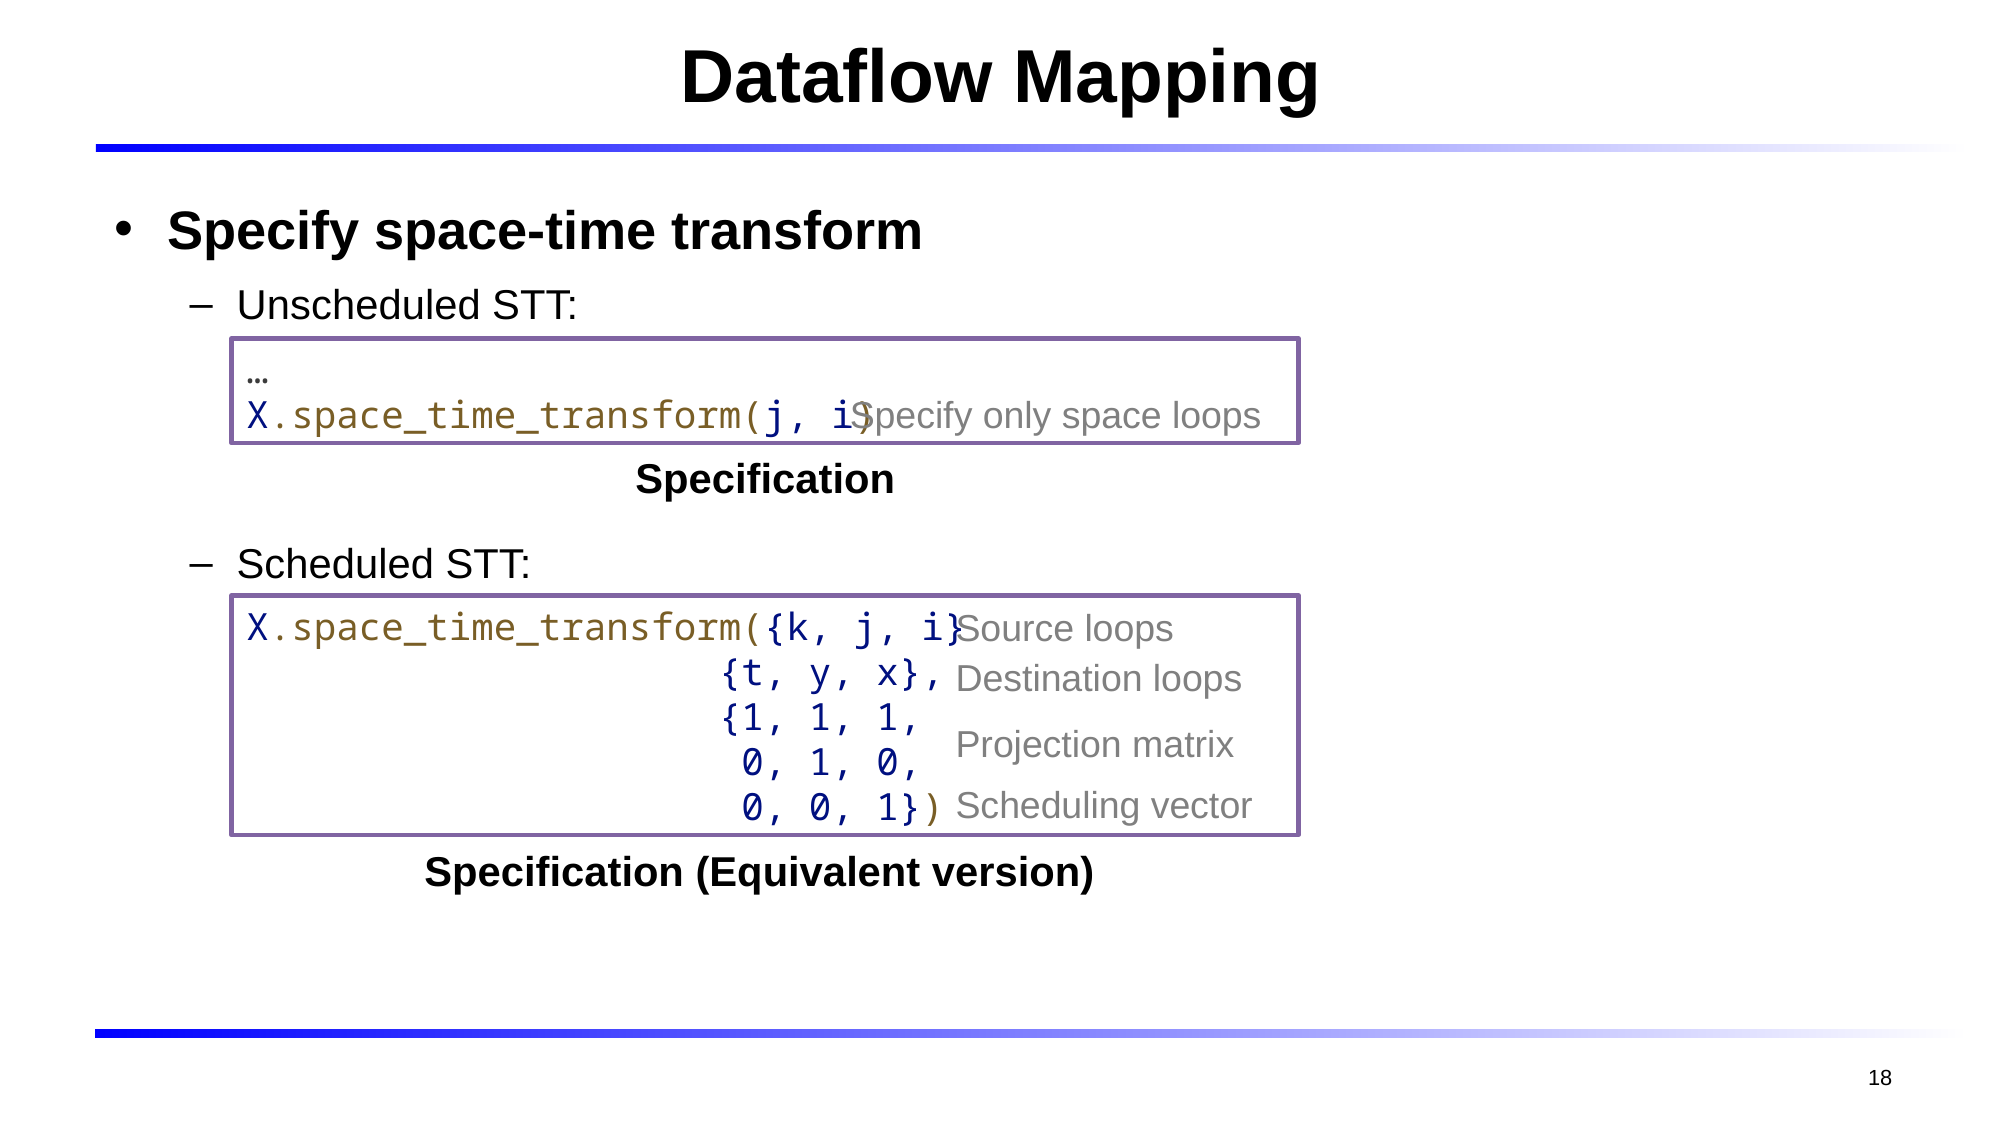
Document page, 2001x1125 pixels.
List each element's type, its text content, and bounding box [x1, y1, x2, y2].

text_box Scheduled STT: [99, 529, 1299, 595]
text_box X.space_time_transform({k, j, i} {t, y, x}, {1, 1, 1, 0, 1, 0, 0, 0, 1}) [231, 595, 1299, 835]
text_box Source loops [940, 596, 1260, 646]
text_box … X.space_time_transform(j, i) [231, 338, 1299, 443]
text_box Scheduling vector [940, 773, 1299, 834]
text_box Specify only space loops [834, 383, 1299, 443]
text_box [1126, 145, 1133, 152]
title Dataflow Mapping [102, 7, 1900, 138]
text_box Specification (Equivalent version) [232, 837, 1299, 903]
text_box Unscheduled STT: [99, 270, 1299, 336]
slide_number 18 [1440, 1046, 1908, 1107]
list Specify space-time transform [99, 188, 1355, 268]
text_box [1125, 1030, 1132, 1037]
text_box Destination loops [940, 646, 1260, 704]
text_box Projection matrix [940, 704, 1299, 773]
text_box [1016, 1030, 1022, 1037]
text_box Specification [232, 444, 1299, 510]
